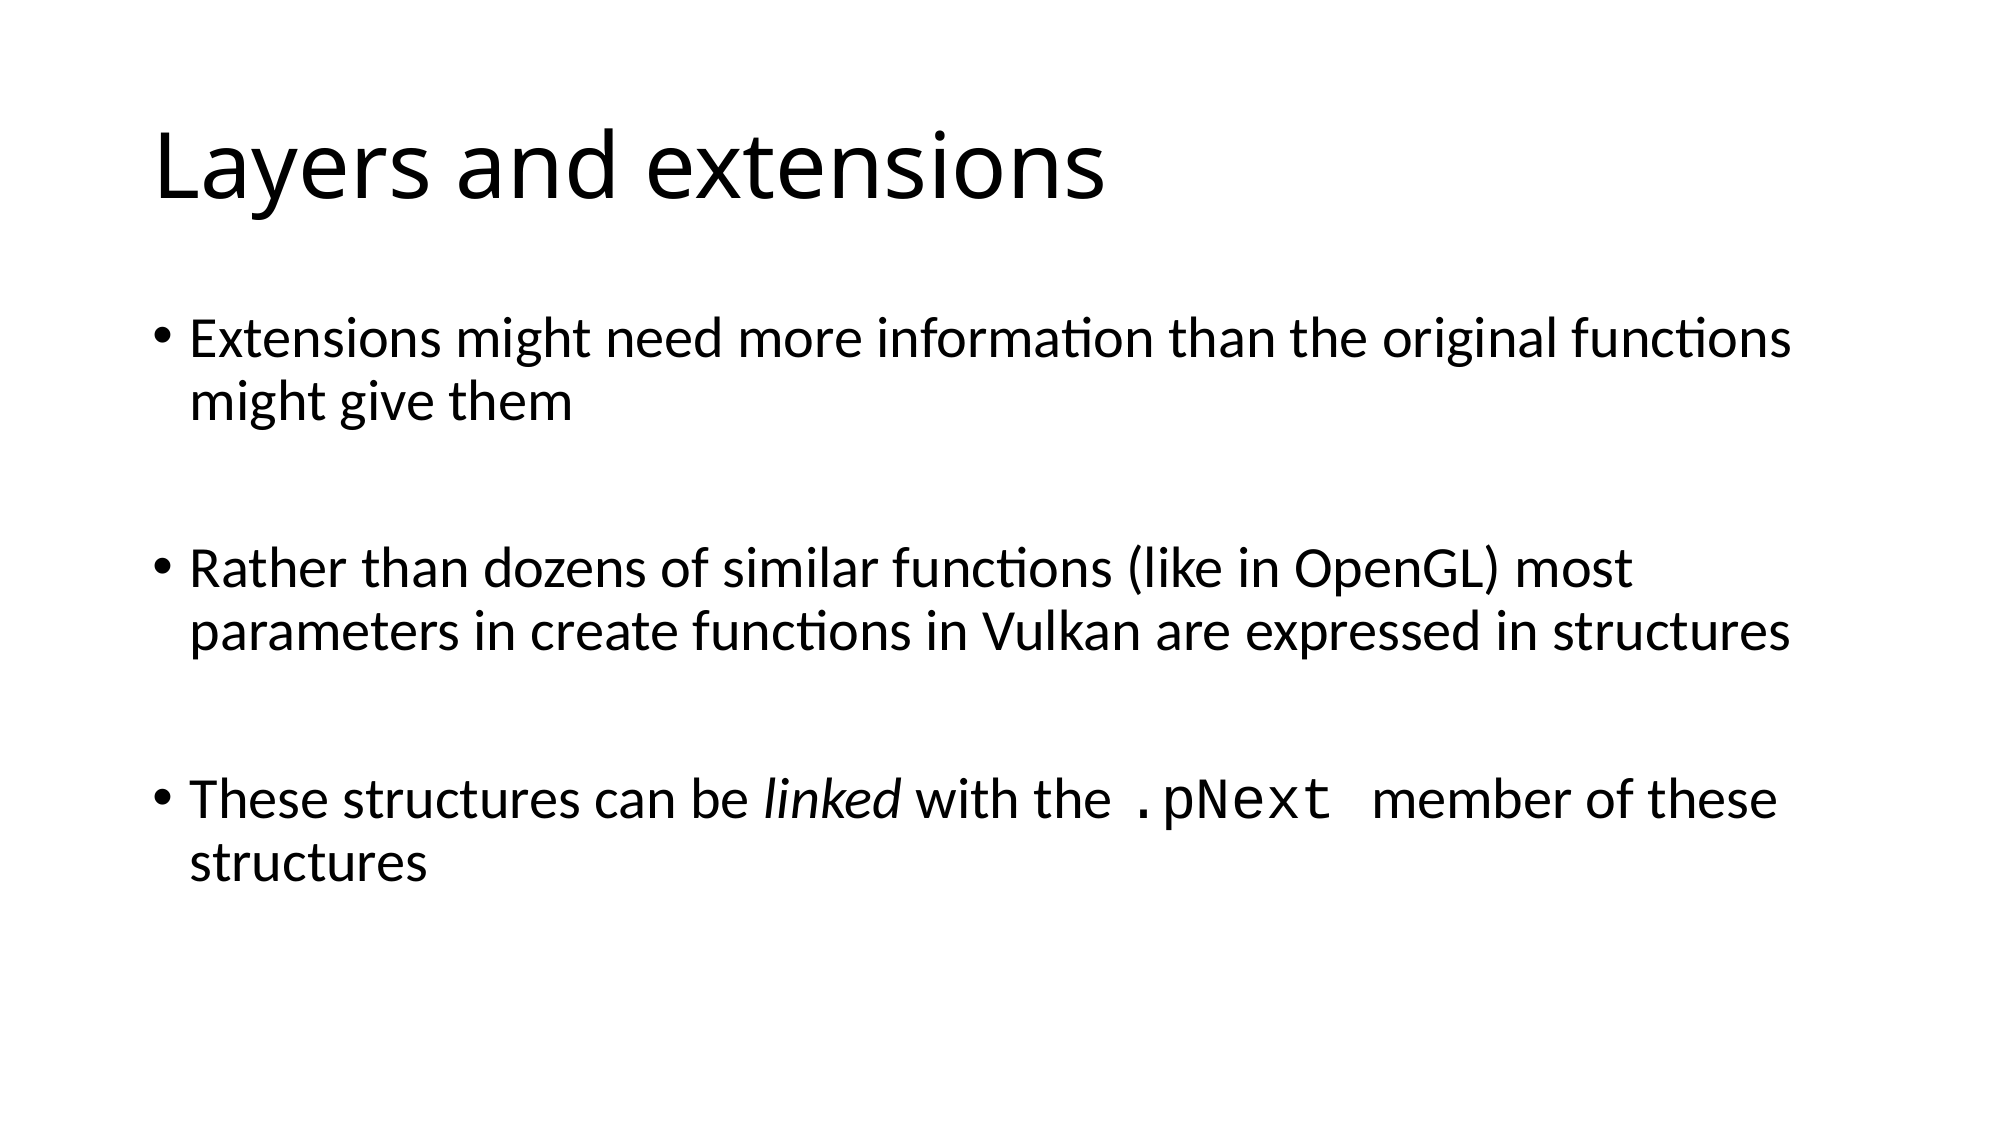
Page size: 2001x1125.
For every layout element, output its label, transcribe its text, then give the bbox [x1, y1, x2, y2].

title Layers and extensions [137, 59, 1863, 278]
list Extensions might need more information than the original functions might give them Rather than dozens of similar functions (like in OpenGL) most parameters in create functions in Vulkan are expressed in structures These structures can be linked with the .pNext member of these structures [137, 299, 1863, 1014]
